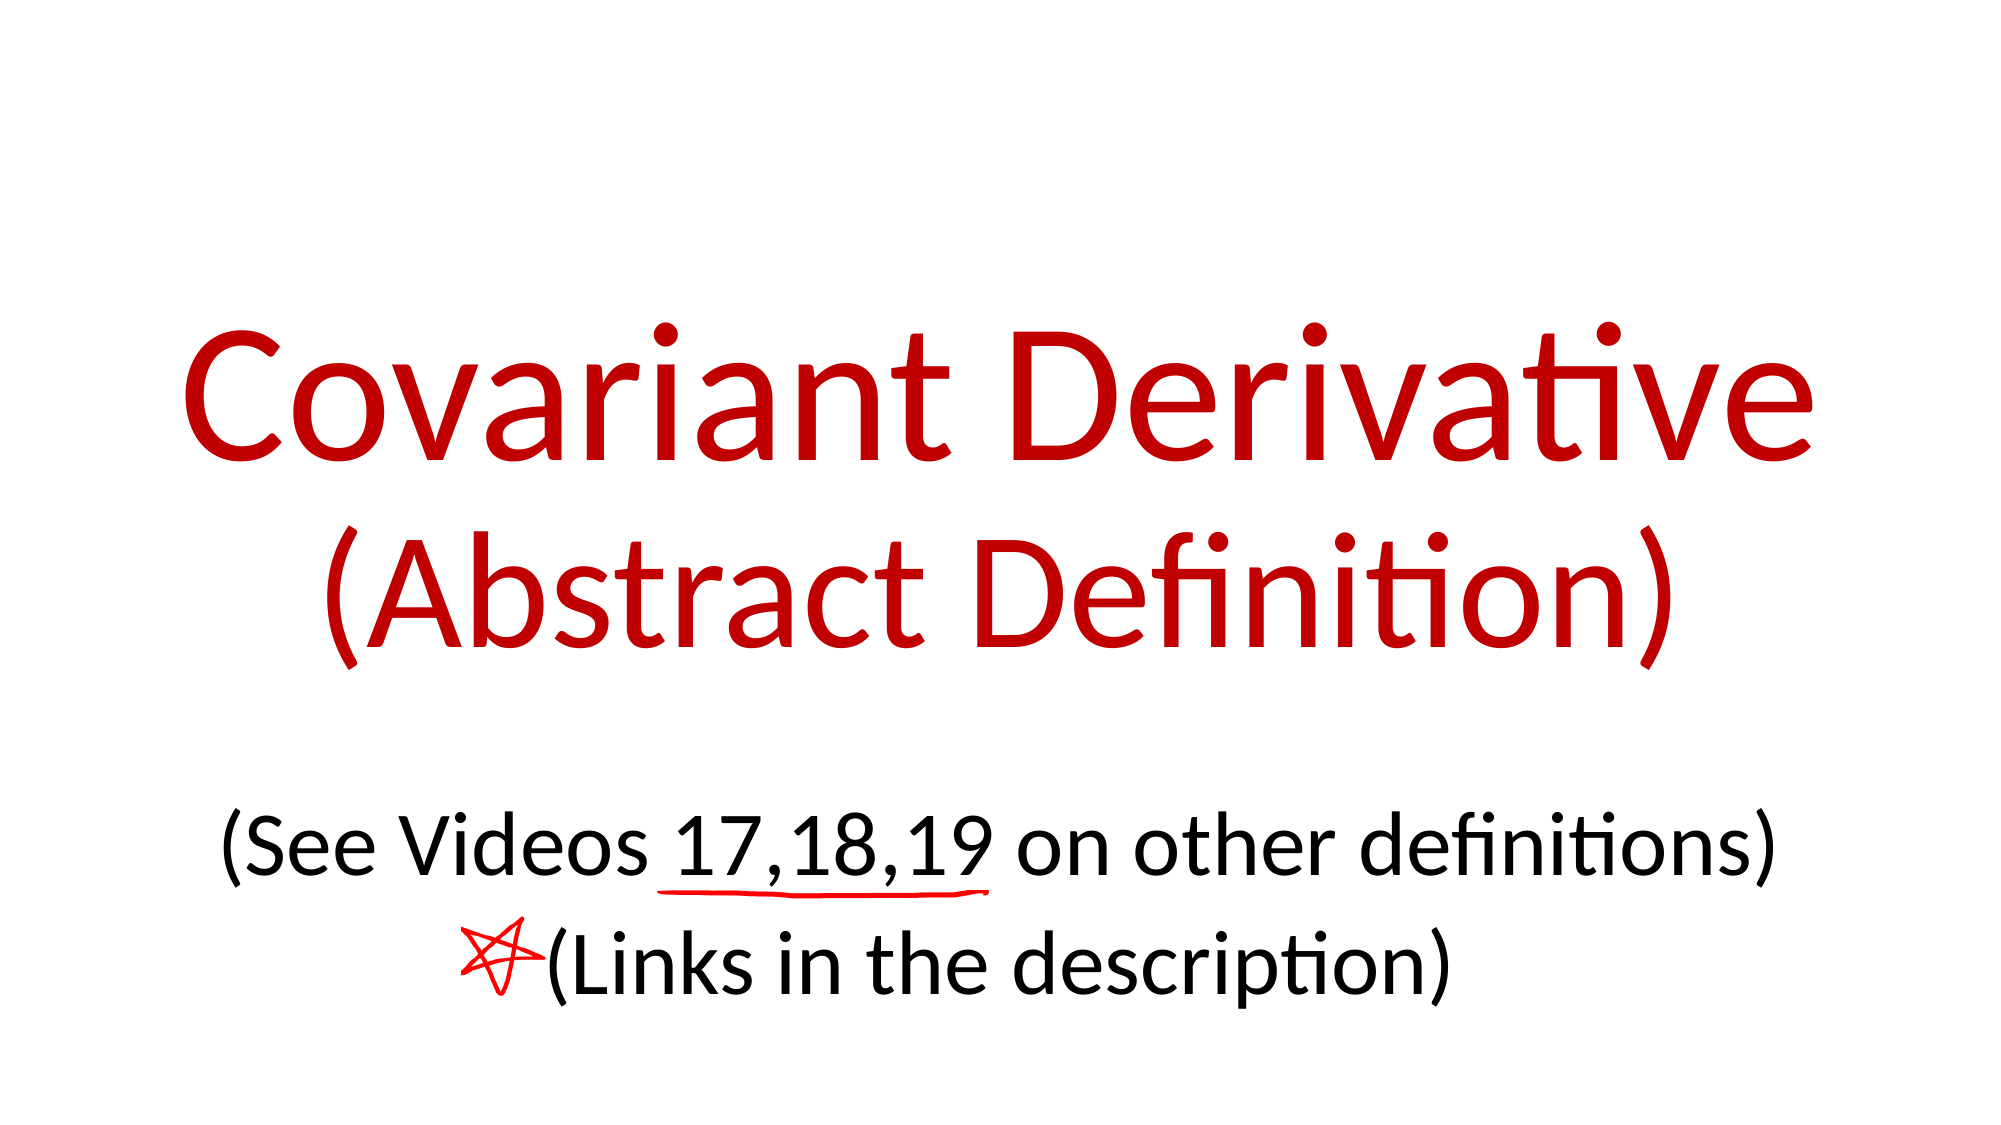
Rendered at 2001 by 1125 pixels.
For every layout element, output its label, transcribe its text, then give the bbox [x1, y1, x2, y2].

text_box (See Videos 17,18,19 on other definitions) (Links in the description) [54, 788, 1946, 1057]
picture [461, 890, 998, 1005]
title Covariant Derivative (Abstract Definition) [0, 490, 2000, 692]
